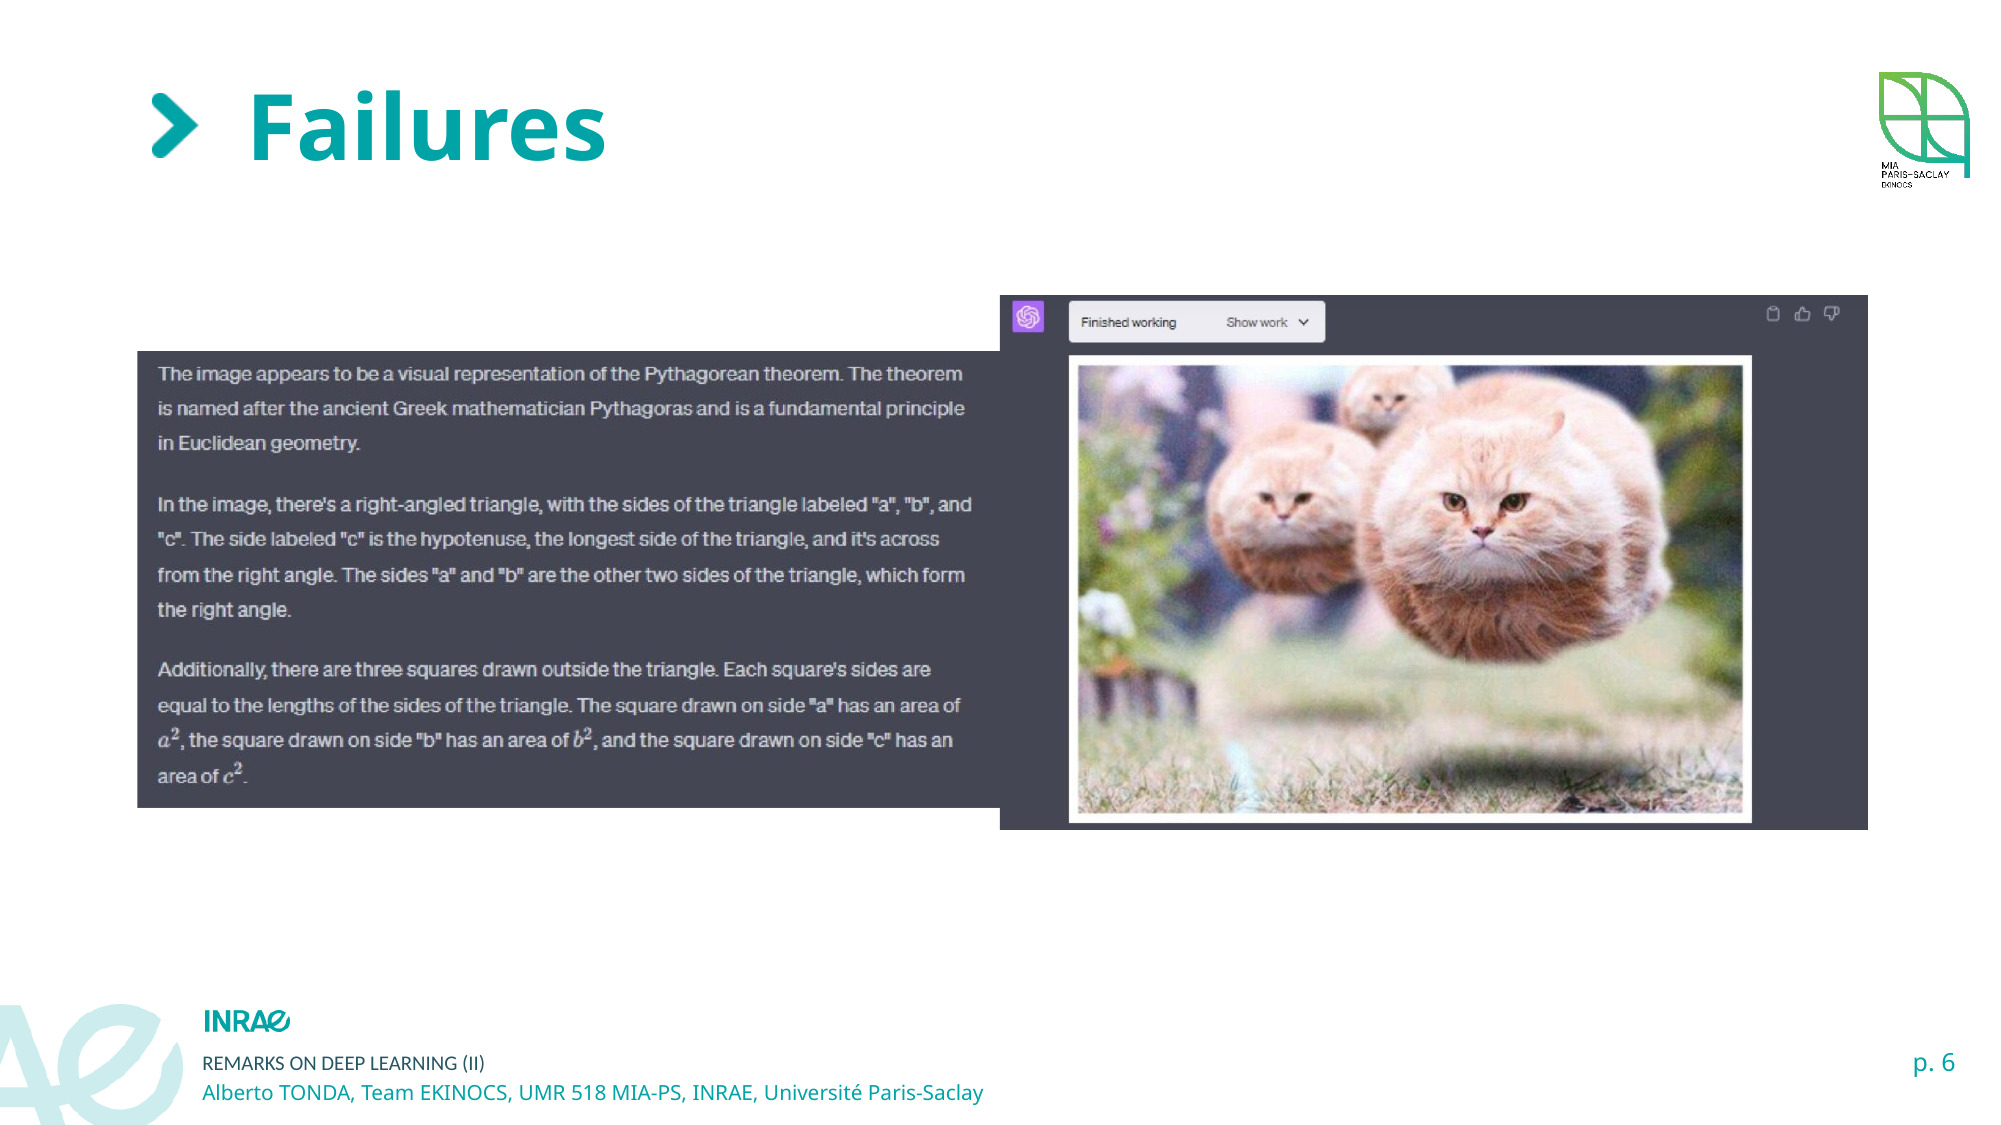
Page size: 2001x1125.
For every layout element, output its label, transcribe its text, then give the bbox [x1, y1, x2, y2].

picture [137, 295, 1868, 830]
picture [1862, 54, 1986, 205]
picture [152, 93, 200, 158]
title Failures [137, 59, 1863, 203]
picture [324, 1058, 329, 1069]
picture [0, 996, 329, 1125]
